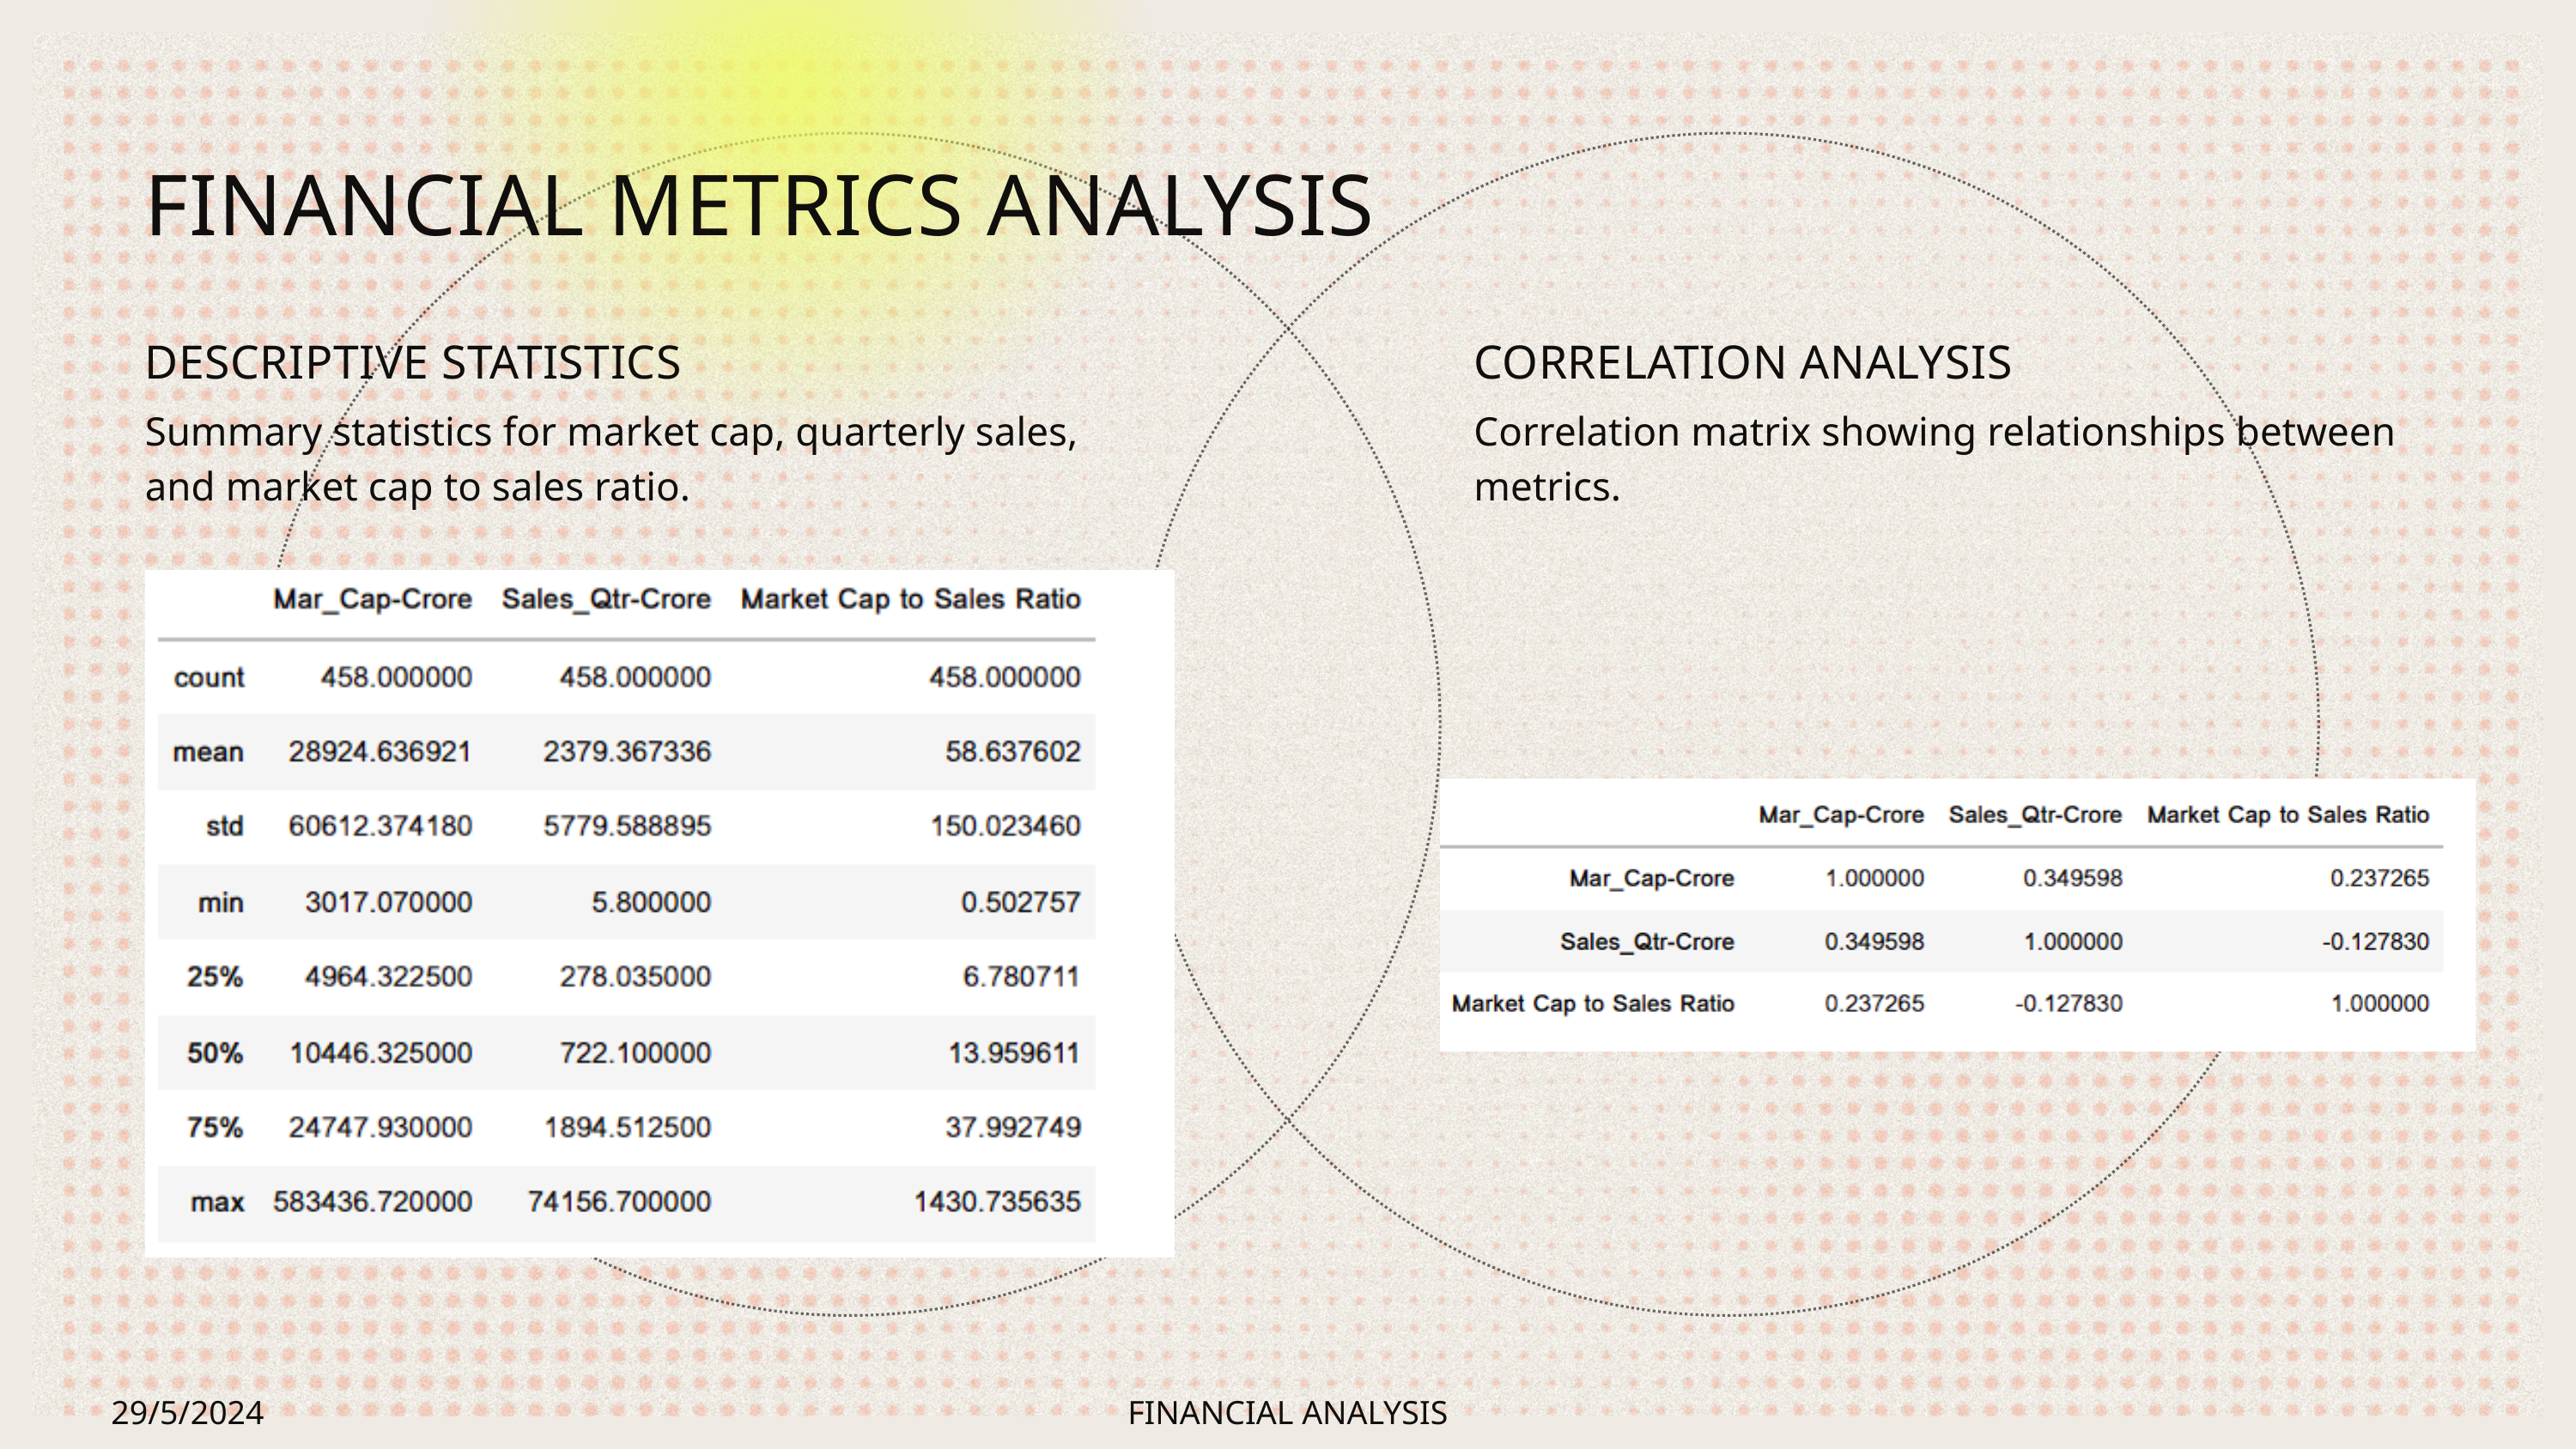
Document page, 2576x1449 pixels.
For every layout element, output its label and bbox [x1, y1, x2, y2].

text_box [1135, 132, 2319, 1316]
text_box [0, 0, 2576, 1449]
text_box [257, 132, 1134, 1316]
